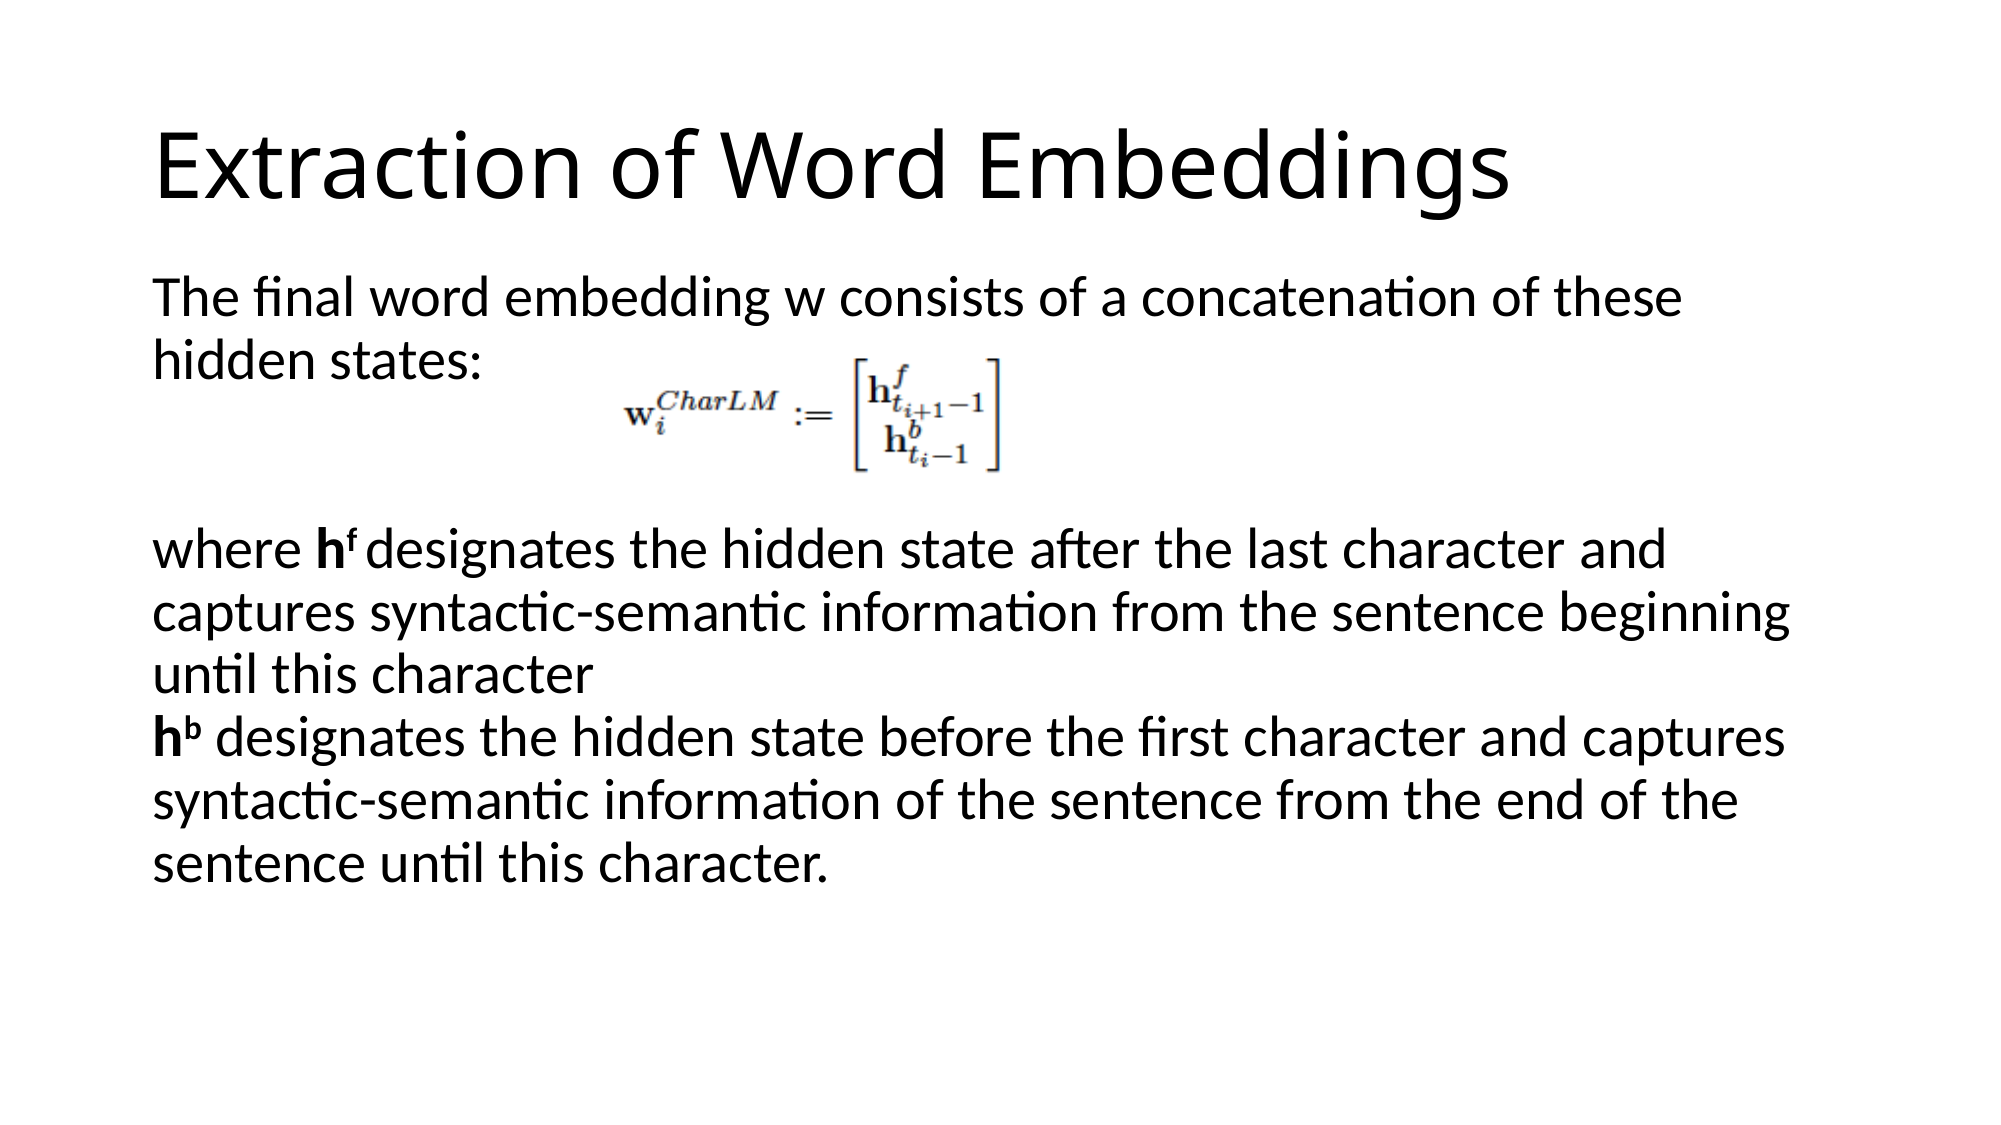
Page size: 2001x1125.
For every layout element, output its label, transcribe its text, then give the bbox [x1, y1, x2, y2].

list The final word embedding w consists of a concatenation of these hidden states: where hf designates the hidden state after the last character and captures syntactic-semantic information from the sentence beginning until this character hb designates the hidden state before the first character and captures syntactic-semantic information of the sentence from the end of the sentence until this character. [137, 259, 1863, 1066]
title Extraction of Word Embeddings [137, 59, 1863, 259]
picture [587, 338, 1157, 496]
